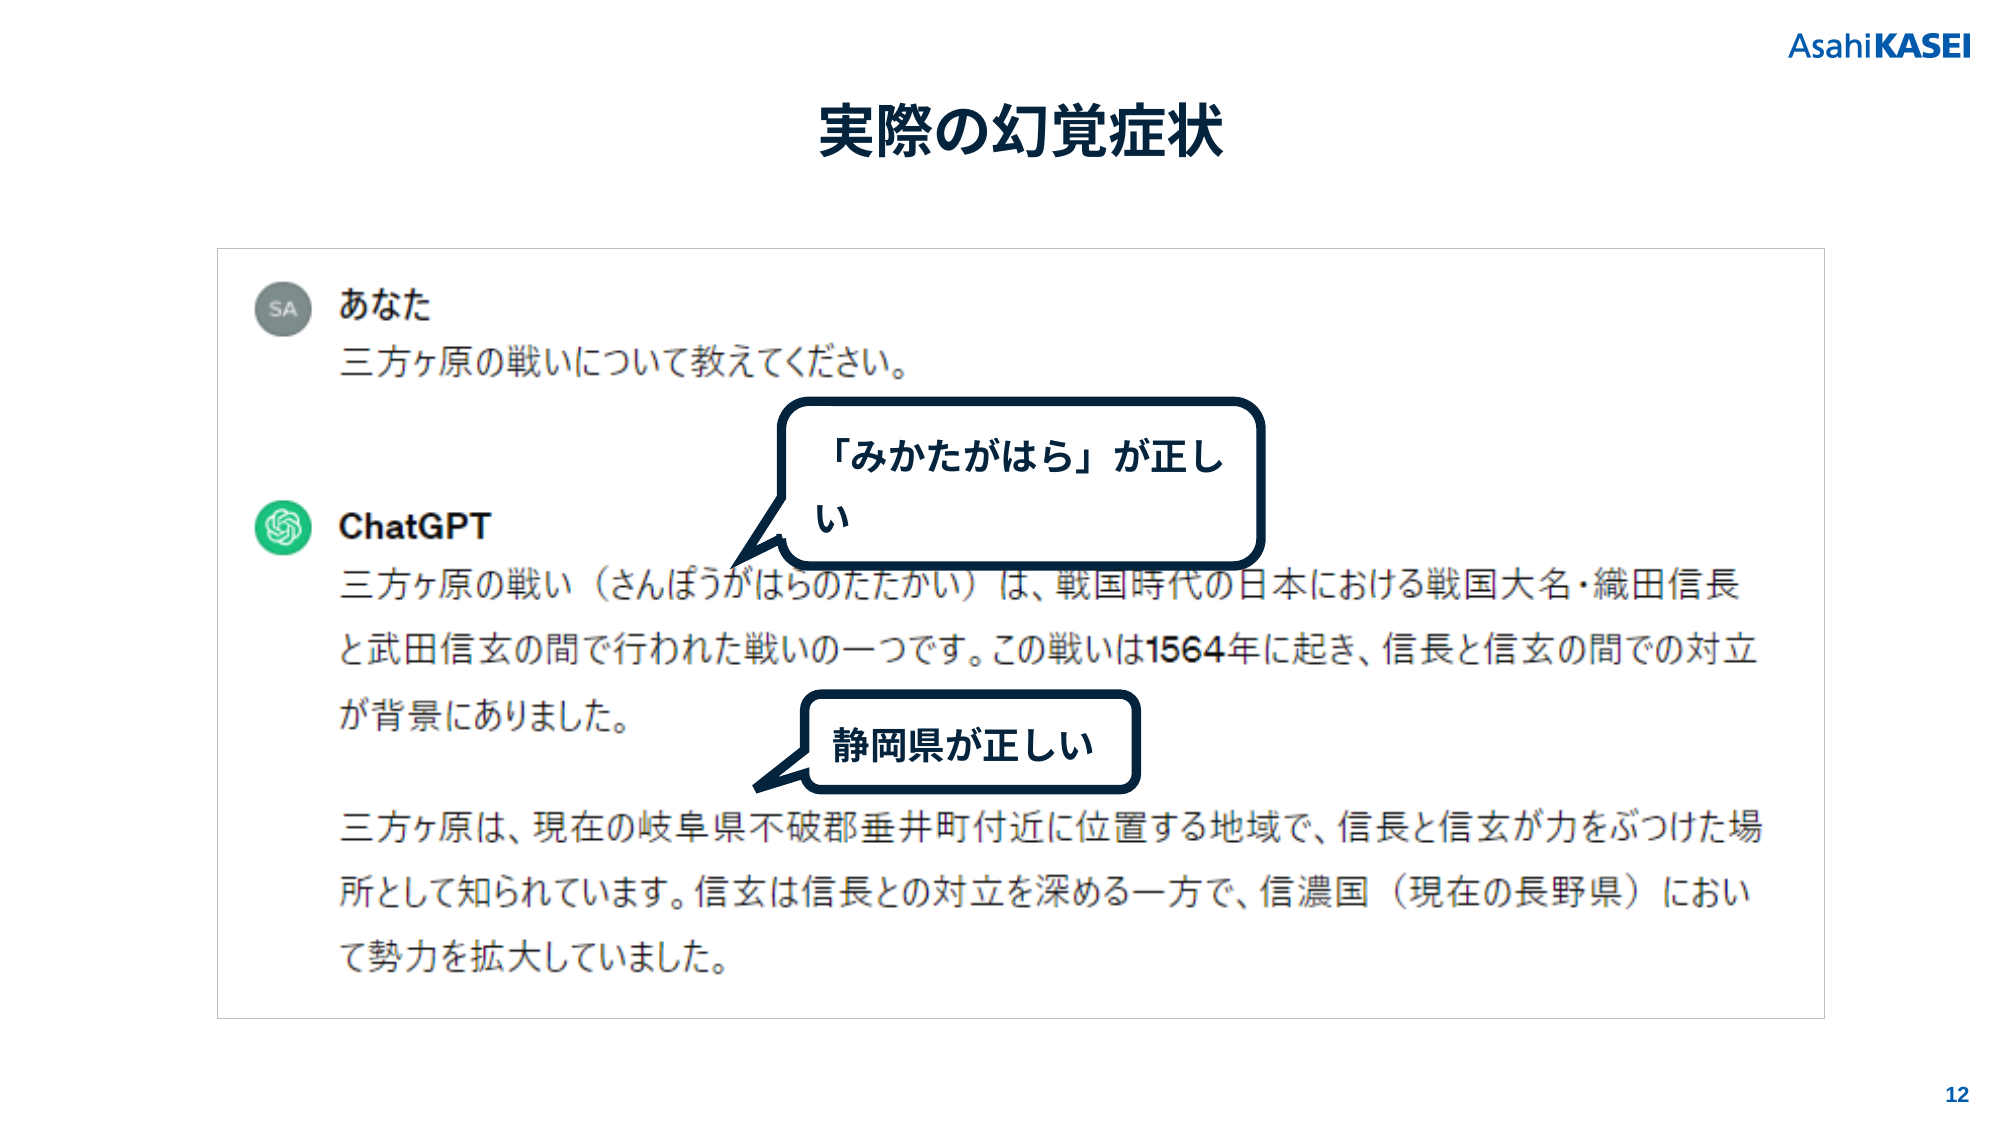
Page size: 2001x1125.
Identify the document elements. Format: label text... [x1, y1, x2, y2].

picture [1788, 33, 1970, 58]
text_box 実際の幻覚症状 [299, 76, 1743, 184]
picture [217, 248, 1825, 1019]
slide_number 12 [1909, 1073, 1970, 1115]
